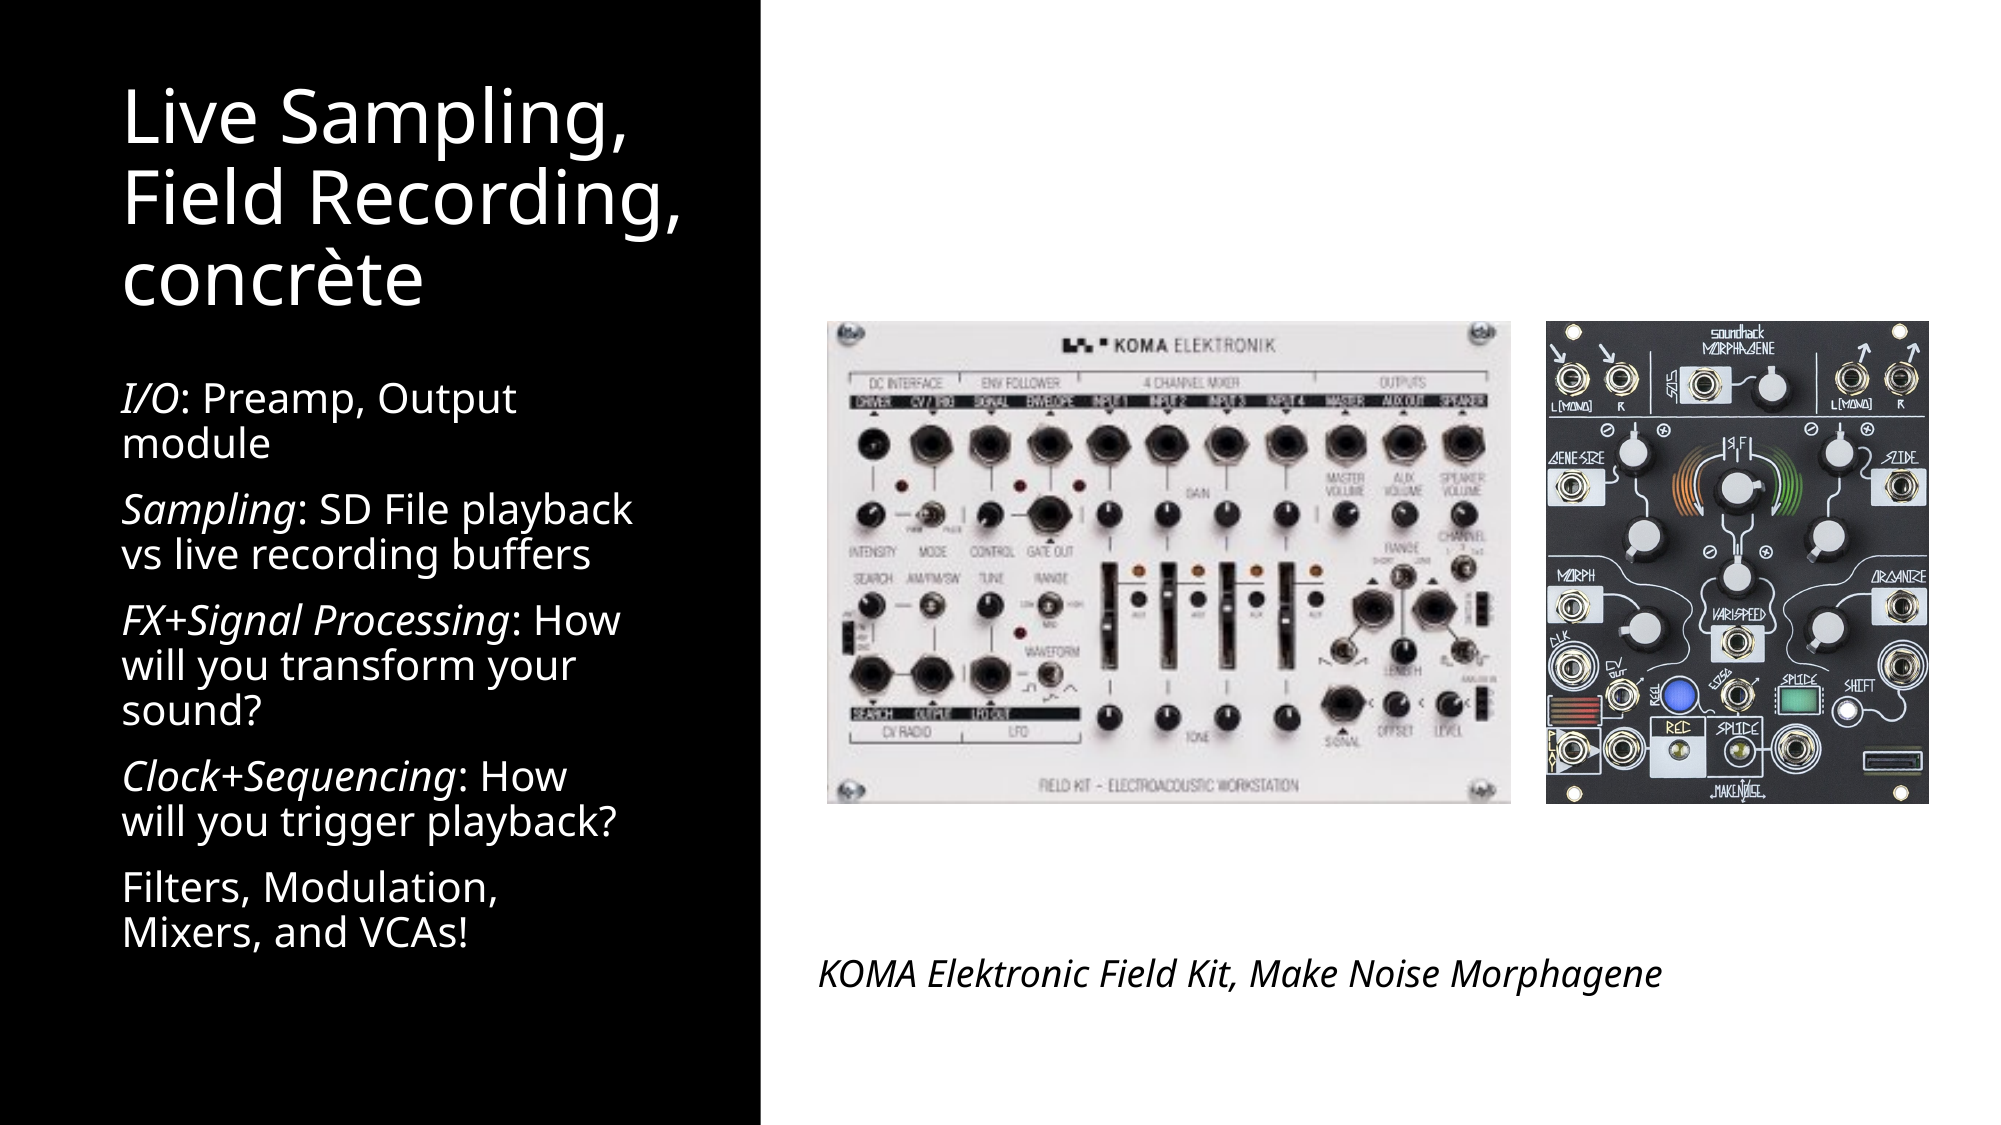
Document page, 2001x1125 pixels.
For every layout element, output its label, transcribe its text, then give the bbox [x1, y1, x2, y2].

list I/O: Preamp, Output module Sampling: SD File playback vs live recording buffers FX+Signal Processing: How will you transform your sound? Clock+Sequencing: How will you trigger playback? Filters, Modulation, Mixers, and VCAs! [106, 299, 656, 1046]
text_box KOMA Elektronic Field Kit, Make Noise Morphagene [802, 857, 1958, 1031]
picture [827, 321, 1511, 804]
text_box [760, 0, 2000, 1125]
title Live Sampling, Field Recording, concrète [106, 103, 708, 379]
picture [1546, 321, 1929, 804]
